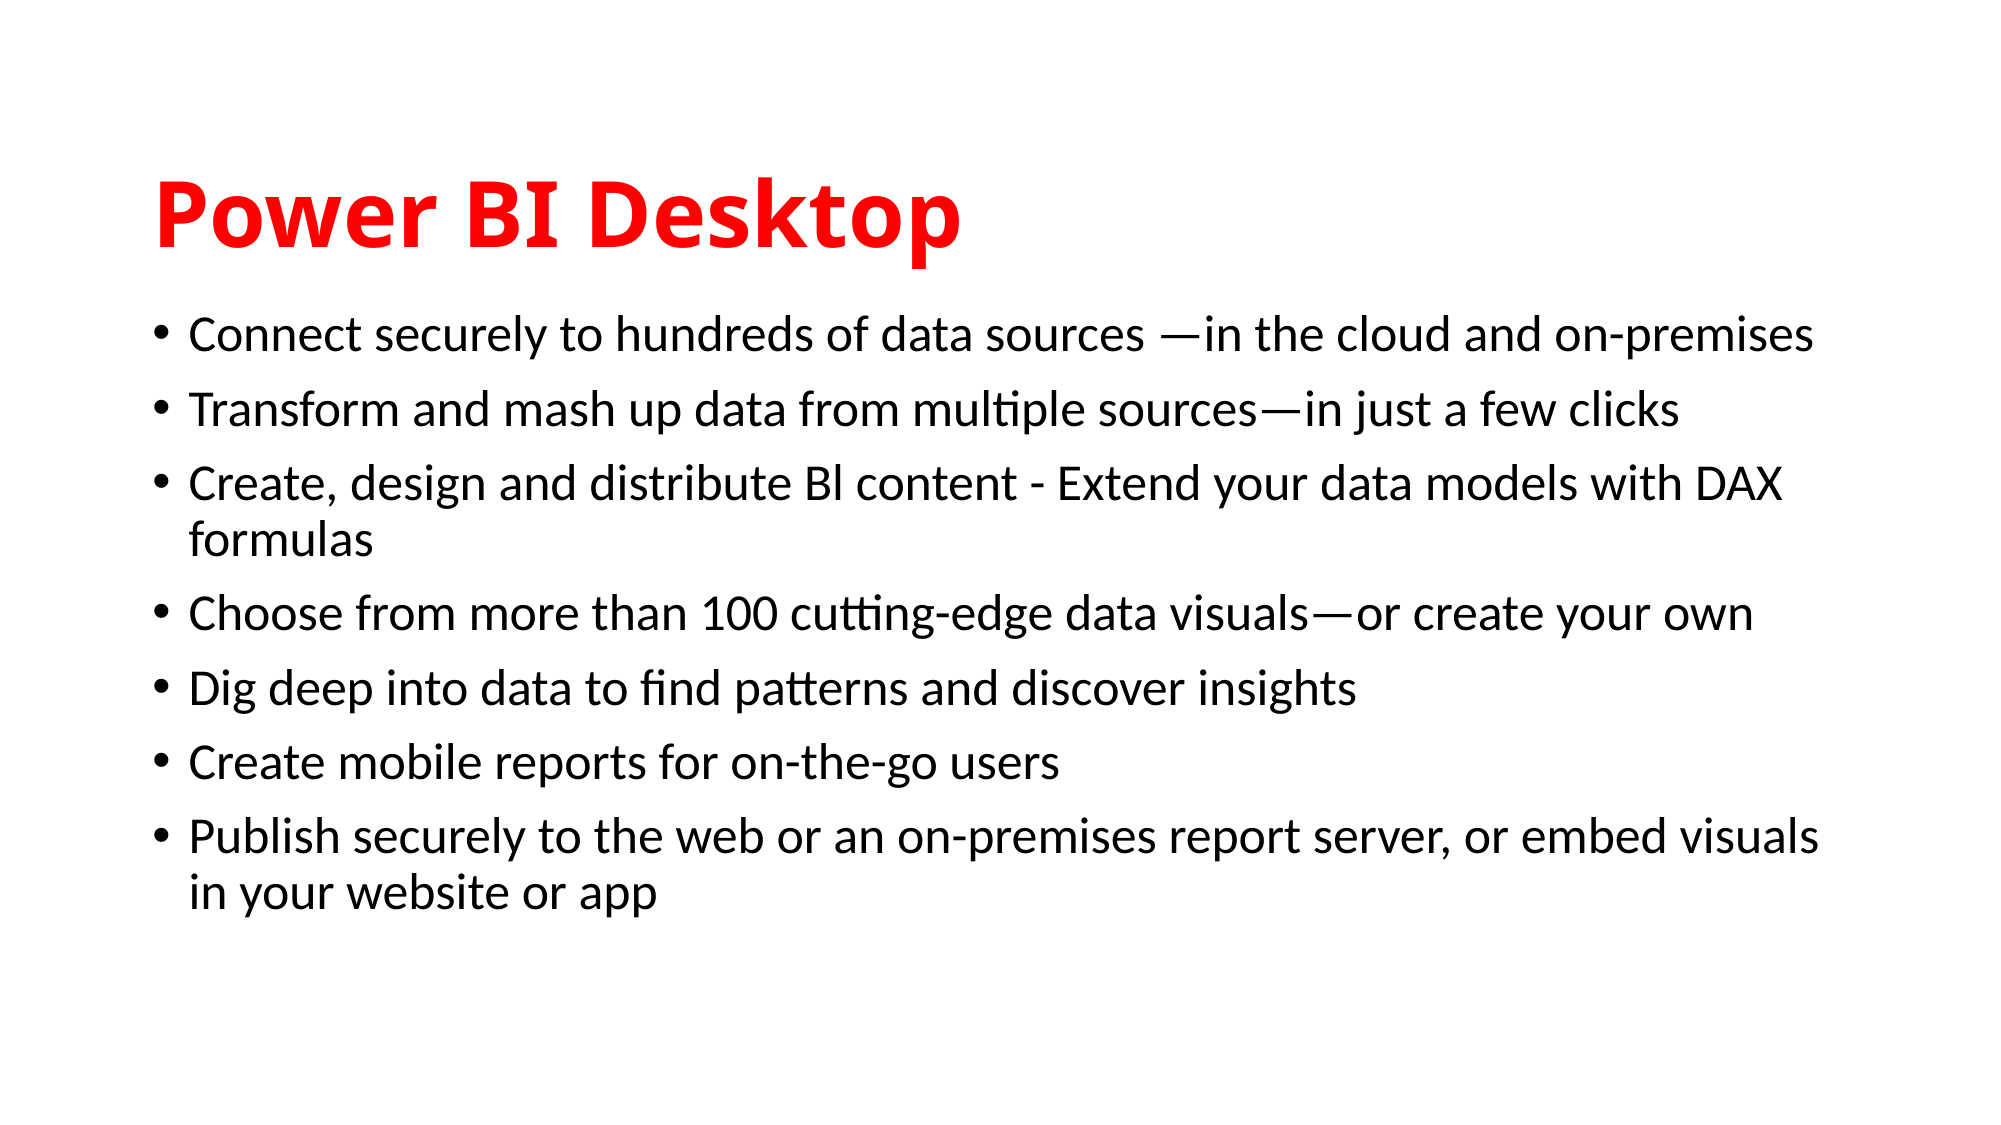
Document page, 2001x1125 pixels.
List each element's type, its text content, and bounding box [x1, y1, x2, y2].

list Connect securely to hundreds of data sources —in the cloud and on-premises Transform and mash up data from multiple sources—in just a few clicks Create, design and distribute Bl content - Extend your data models with DAX formulas Choose from more than 100 cutting-edge data visuals—or create your own Dig deep into data to find patterns and discover insights Create mobile reports for on-the-go users Publish securely to the web or an on-premises report server, or embed visuals in your website or app [137, 299, 1863, 1014]
title Power BI Desktop [137, 59, 1863, 278]
